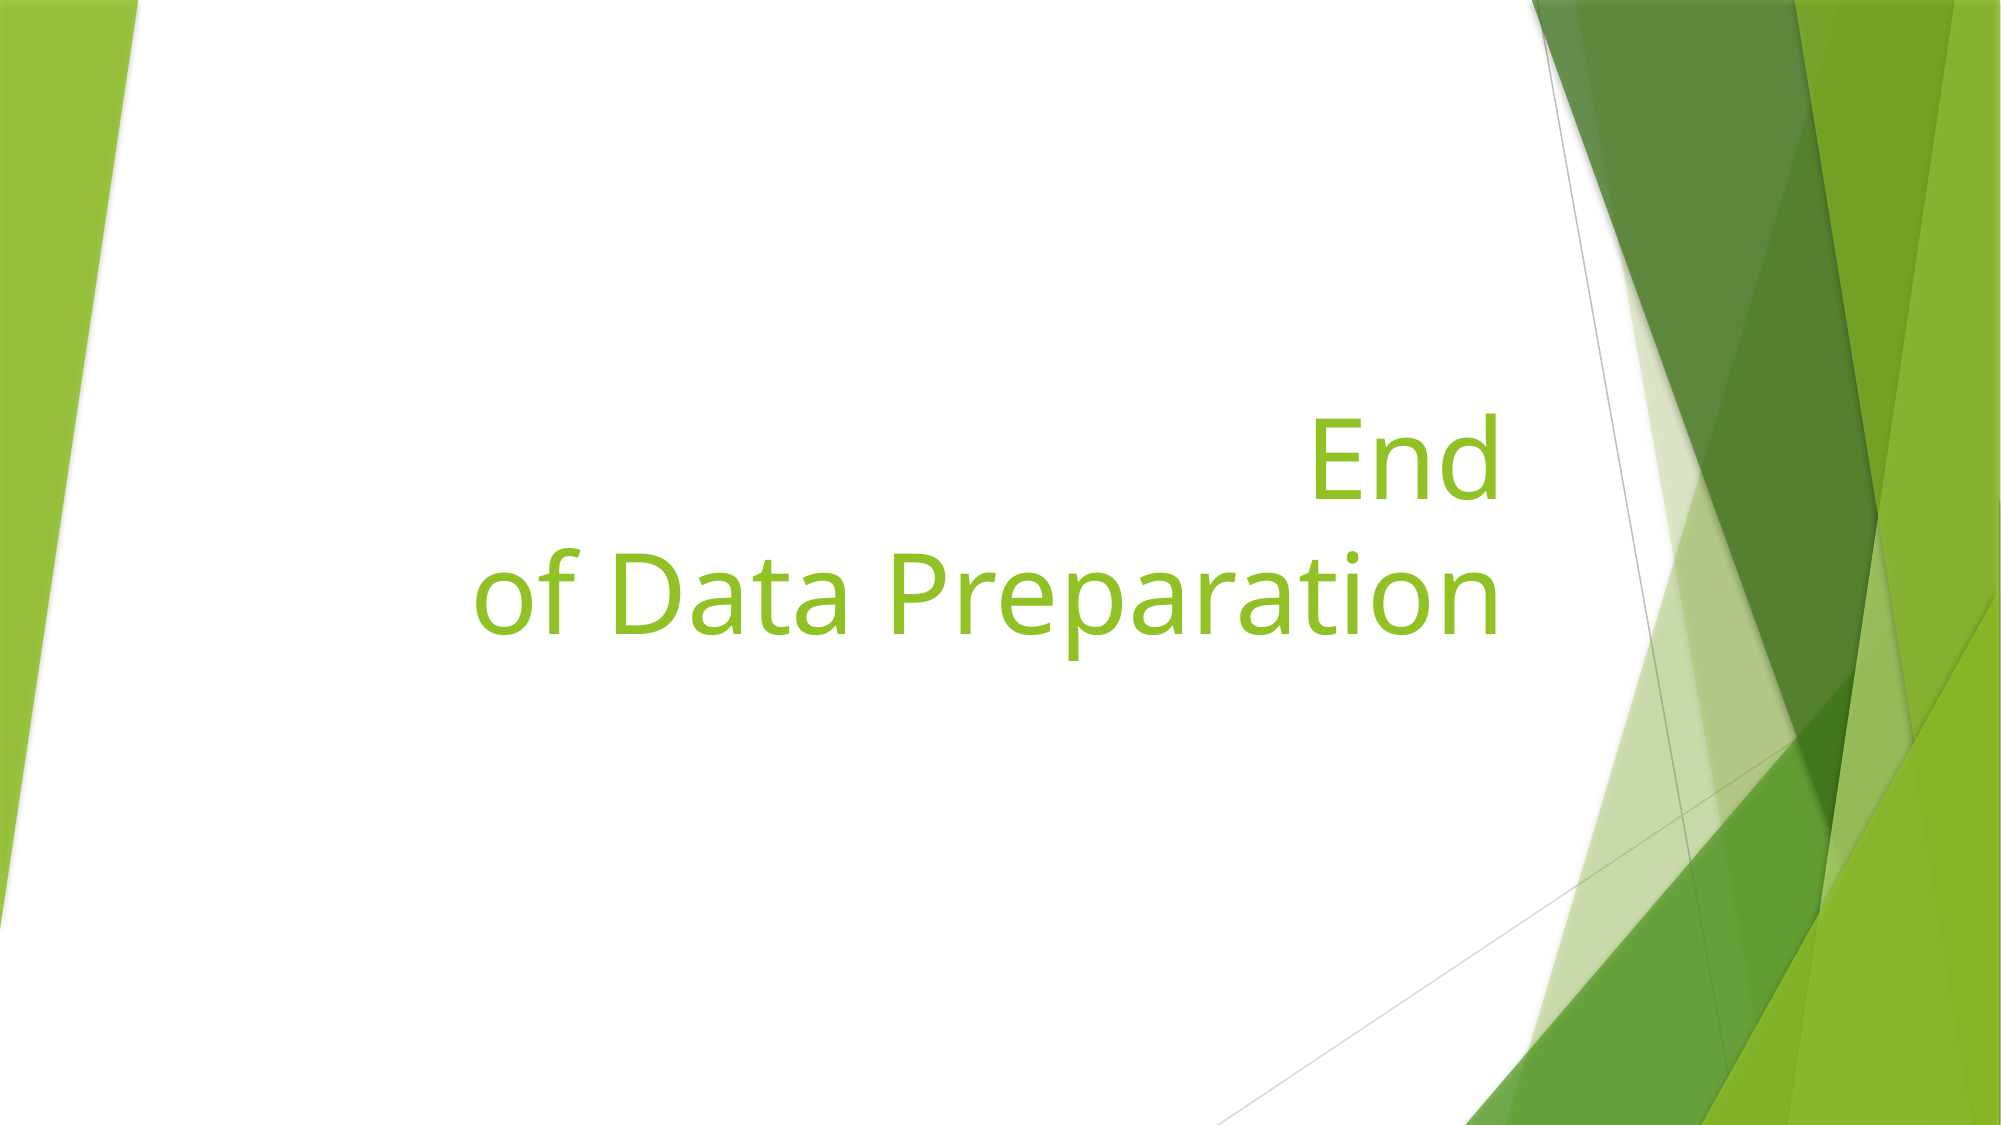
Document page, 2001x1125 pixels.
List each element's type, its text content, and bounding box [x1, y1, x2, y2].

title End of Data Preparation [247, 394, 1522, 665]
